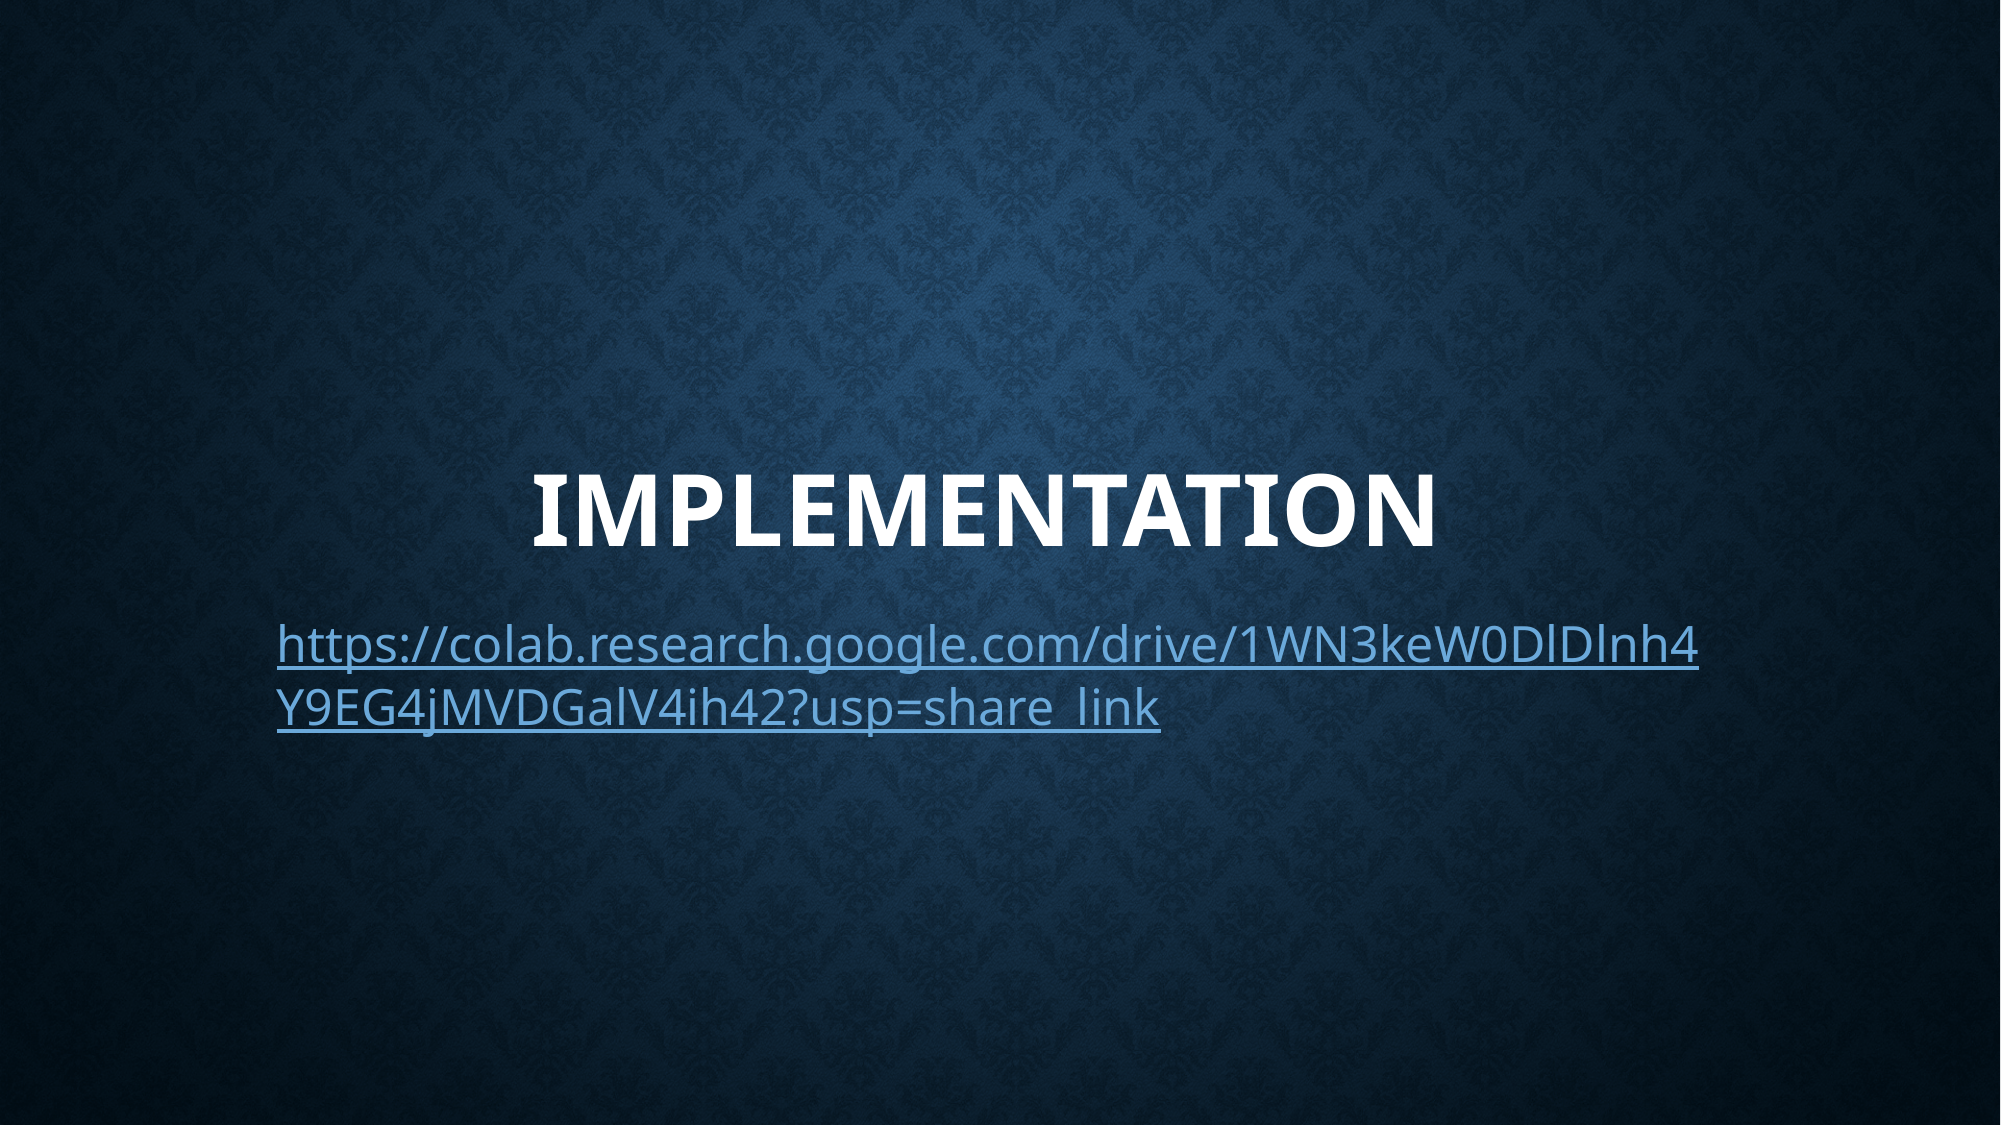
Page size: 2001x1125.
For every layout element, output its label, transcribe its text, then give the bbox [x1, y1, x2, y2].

title IMPLEMENTATION [261, 184, 1739, 576]
subtitle https://colab.research.google.com/drive/1WN3keW0DlDlnh4Y9EG4jMVDGalV4ih42?usp=share_link [261, 590, 1739, 863]
